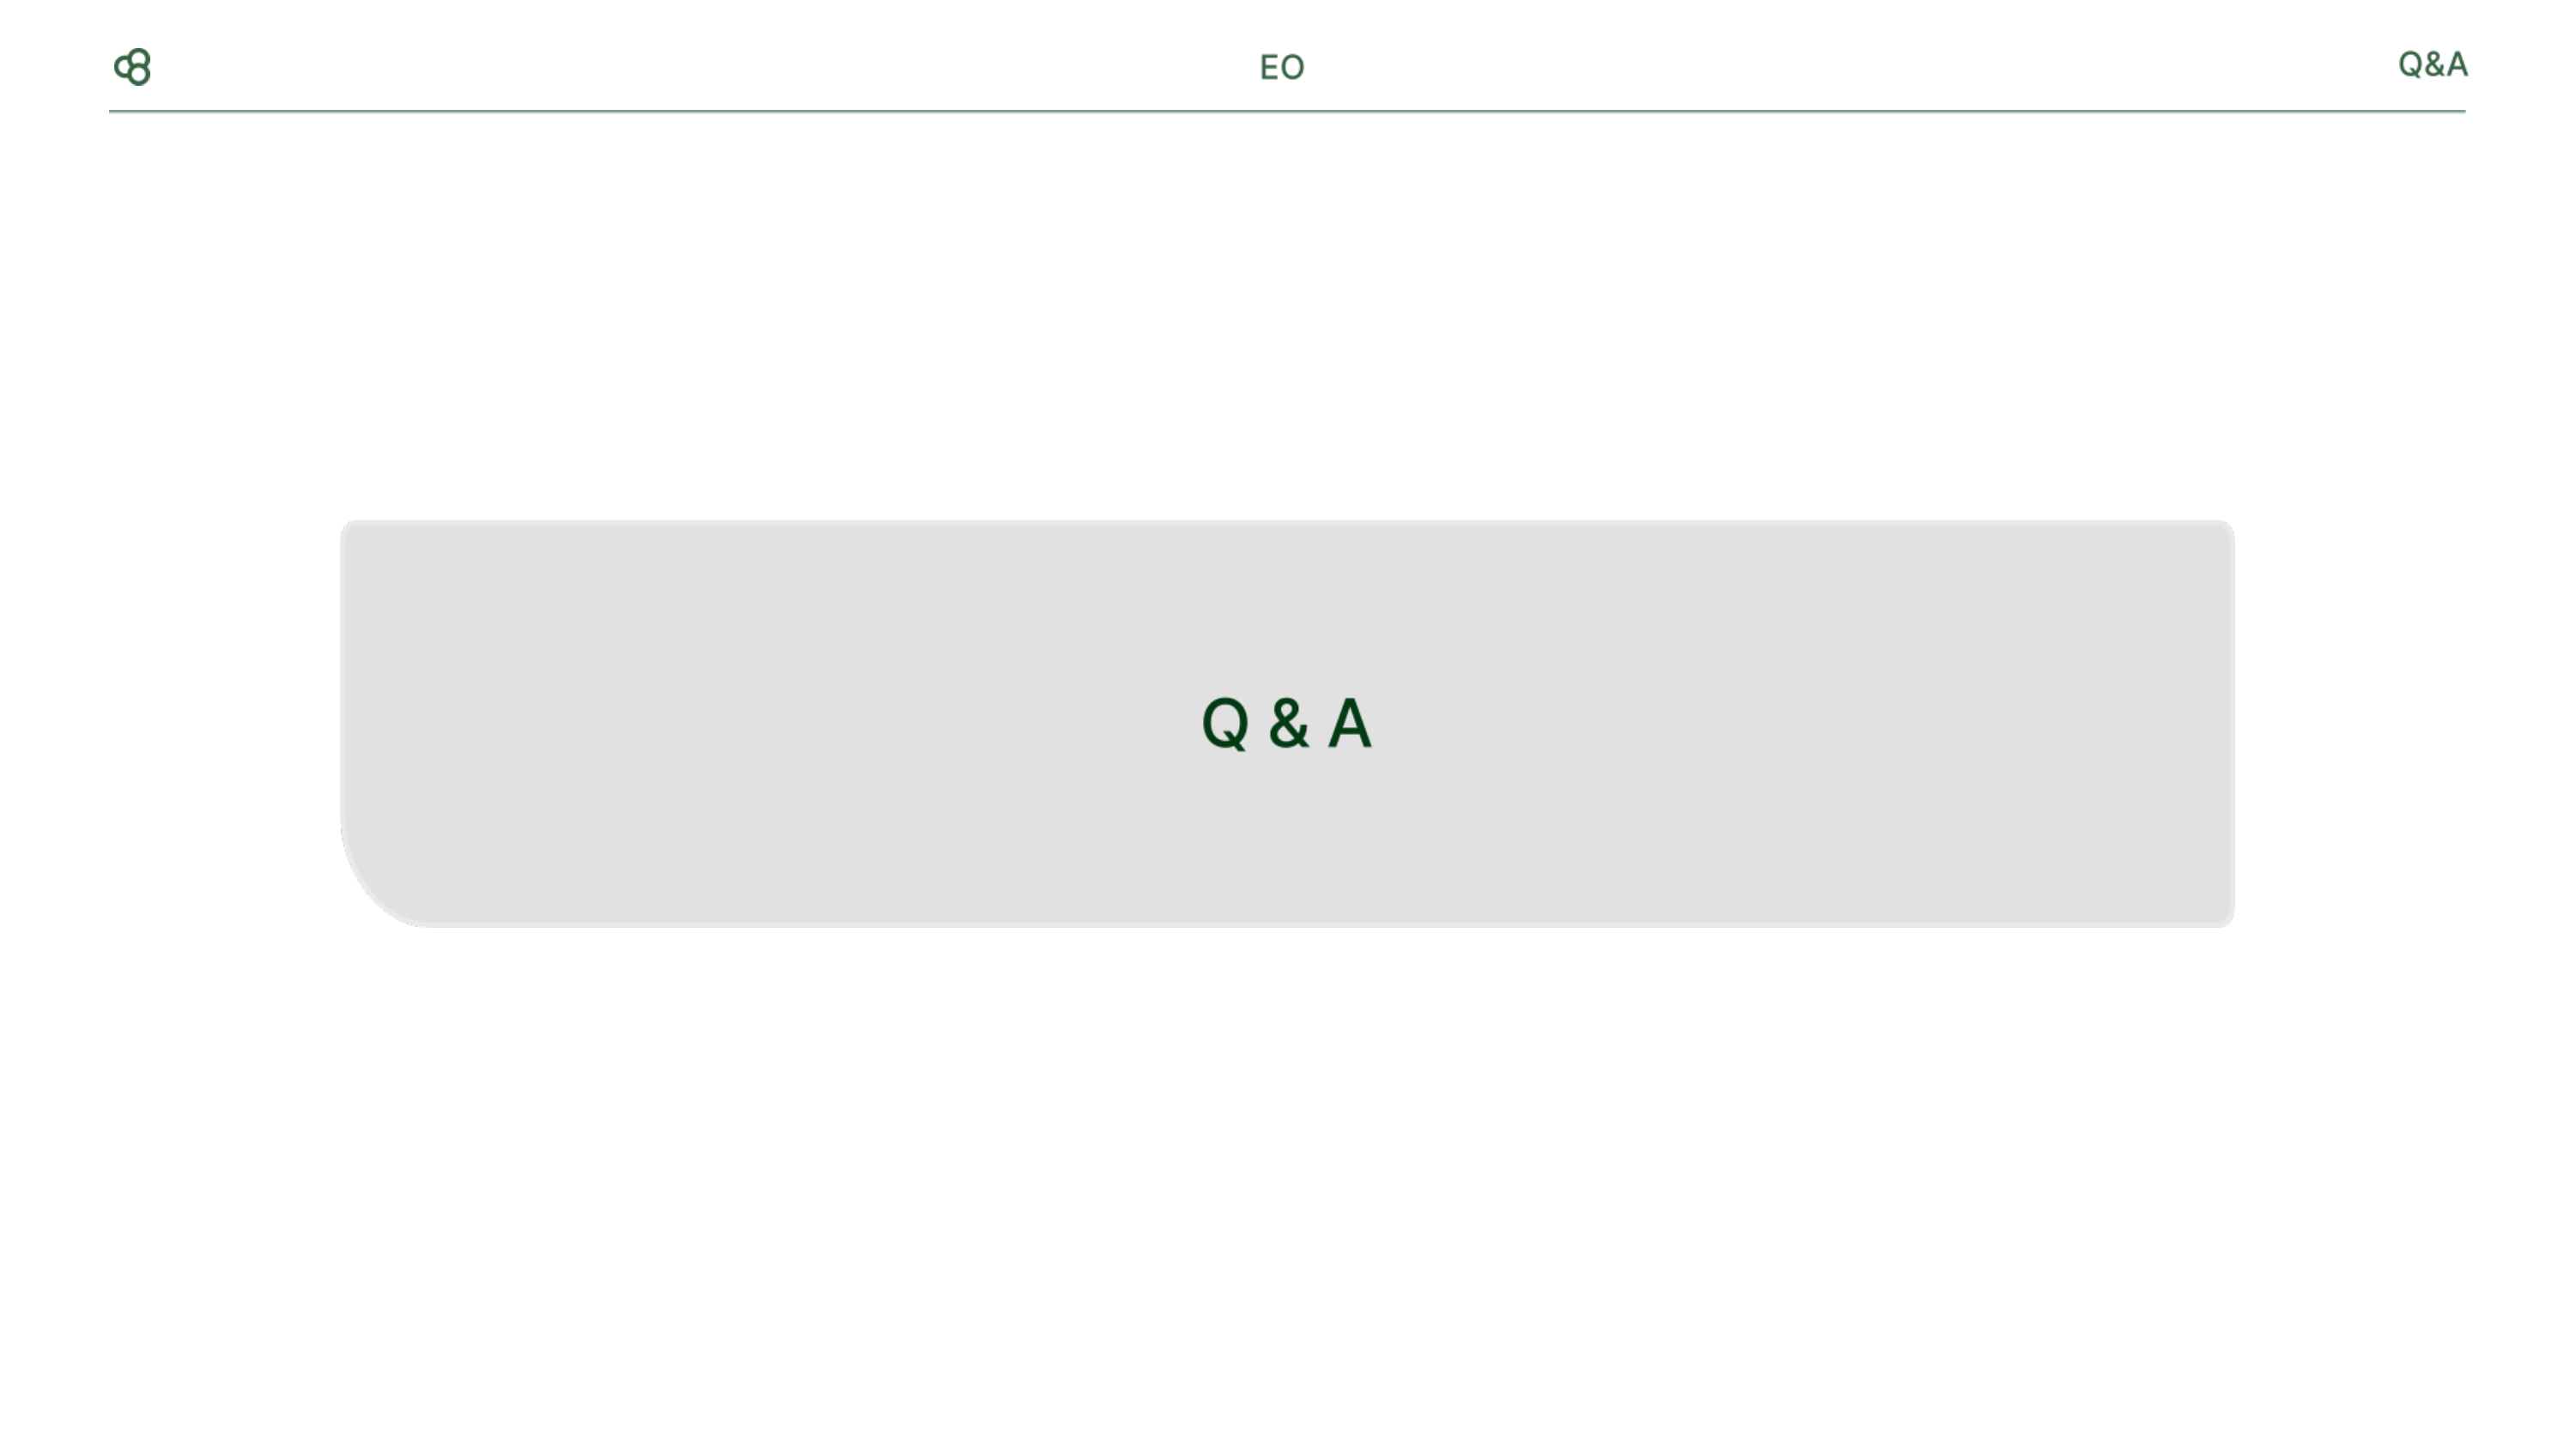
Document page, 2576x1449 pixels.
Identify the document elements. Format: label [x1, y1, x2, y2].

picture [0, 520, 2236, 928]
picture [109, 20, 2576, 124]
picture [114, 48, 150, 86]
